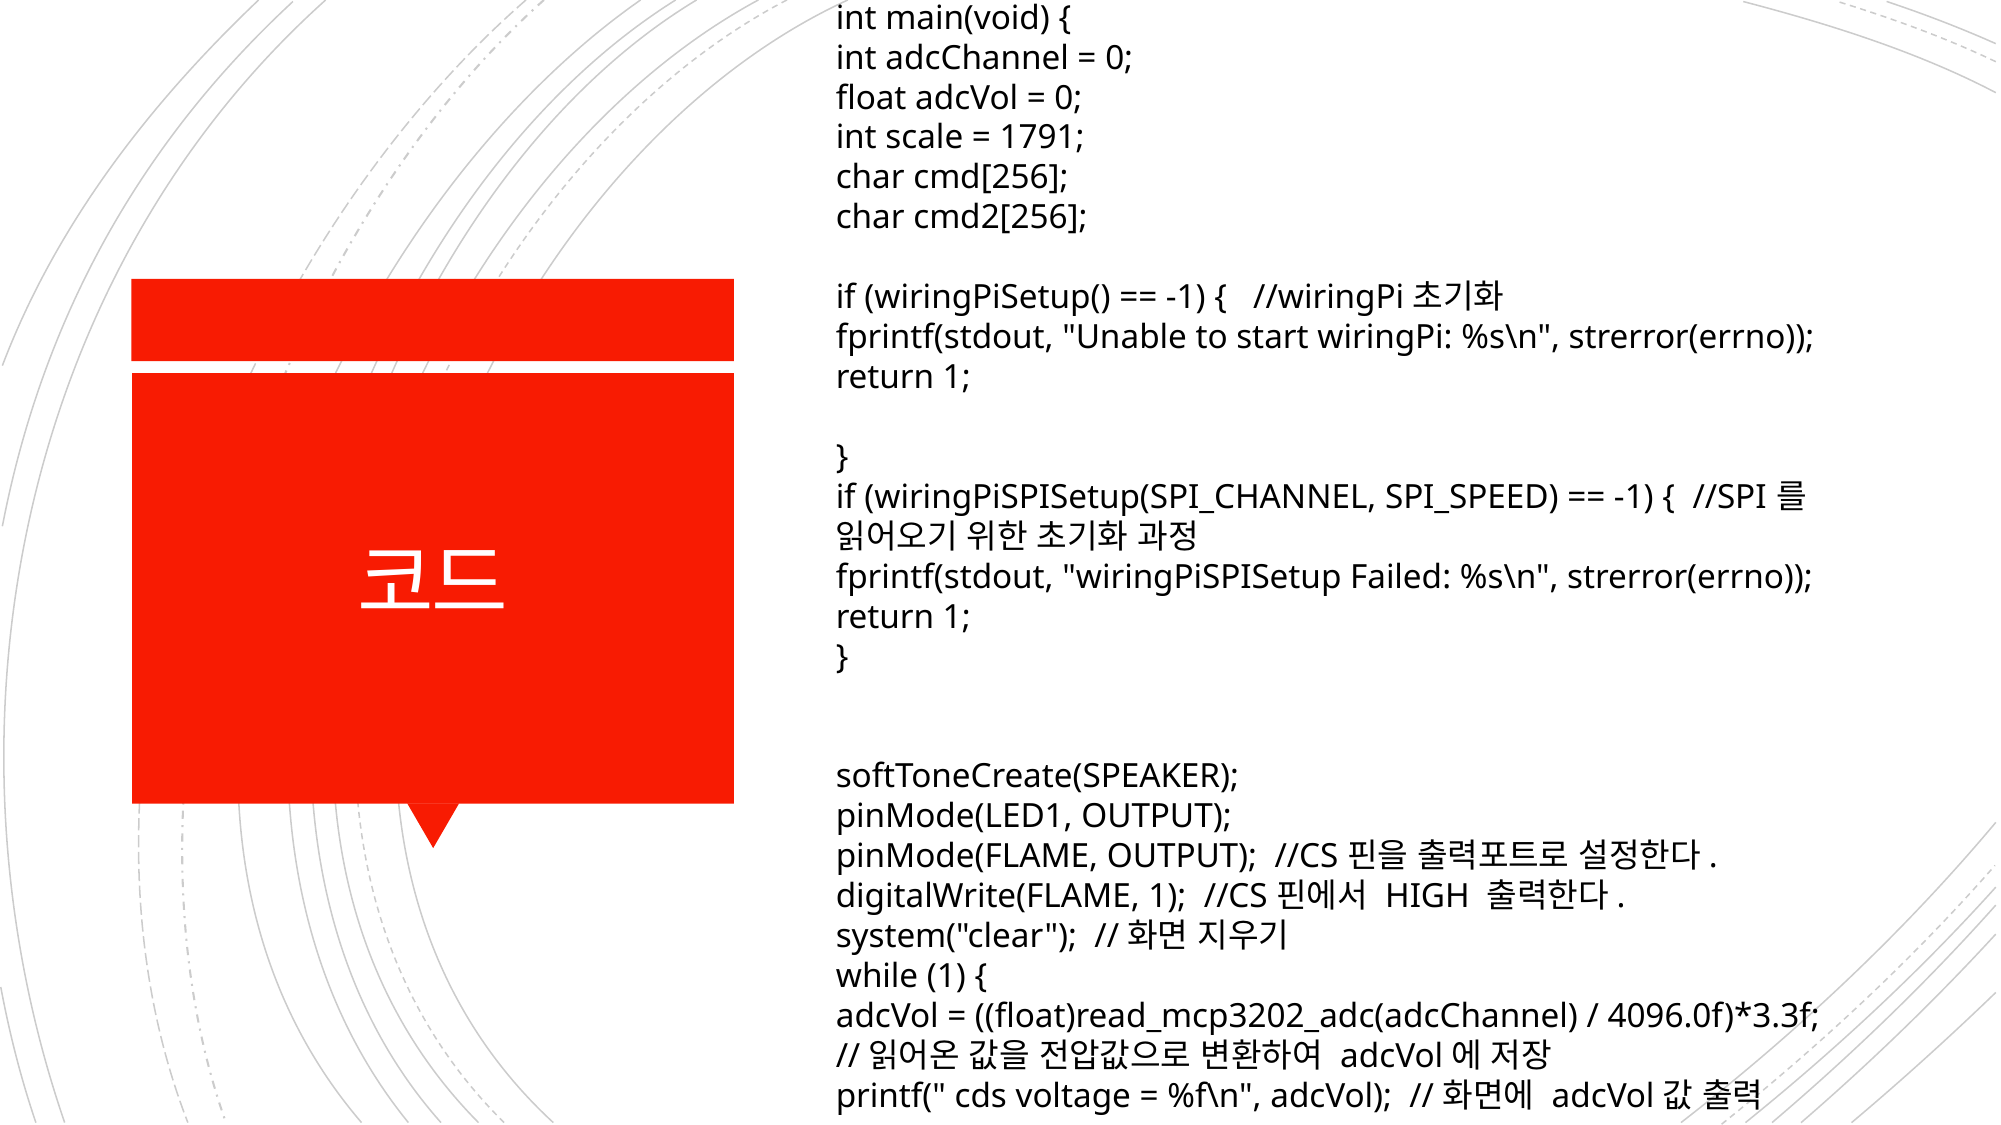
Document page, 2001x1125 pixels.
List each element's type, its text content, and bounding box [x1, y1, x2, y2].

title 코드 [145, 385, 720, 789]
text_box int main(void) { int adcChannel = 0; float adcVol = 0; int scale = 1791; char cmd[256]; char cmd2[256]; if (wiringPiSetup() == -1) { //wiringPi초기화 fprintf(stdout, "Unable to start wiringPi: %s\n", strerror(errno)); return 1; } if (wiringPiSPISetup(SPI_CHANNEL, SPI_SPEED) == -1) { //SPI를 읽어오기 위한 초기화 과정 fprintf(stdout, "wiringPiSPISetup Failed: %s\n", strerror(errno)); return 1; } softToneCreate(SPEAKER); pinMode(LED1, OUTPUT); pinMode(FLAME, OUTPUT); //CS핀을 출력포트로 설정한다. digitalWrite(FLAME, 1); //CS핀에서 HIGH 출력한다. system("clear"); //화면 지우기 while (1) { adcVol = ((float)read_mcp3202_adc(adcChannel) / 4096.0f)*3.3f; //읽어온 값을 전압값으로 변환하여 adcVol에 저장 printf(" cds voltage = %f\n", adcVol); //화면에 adcVol값 출력 [821, 0, 1840, 1125]
